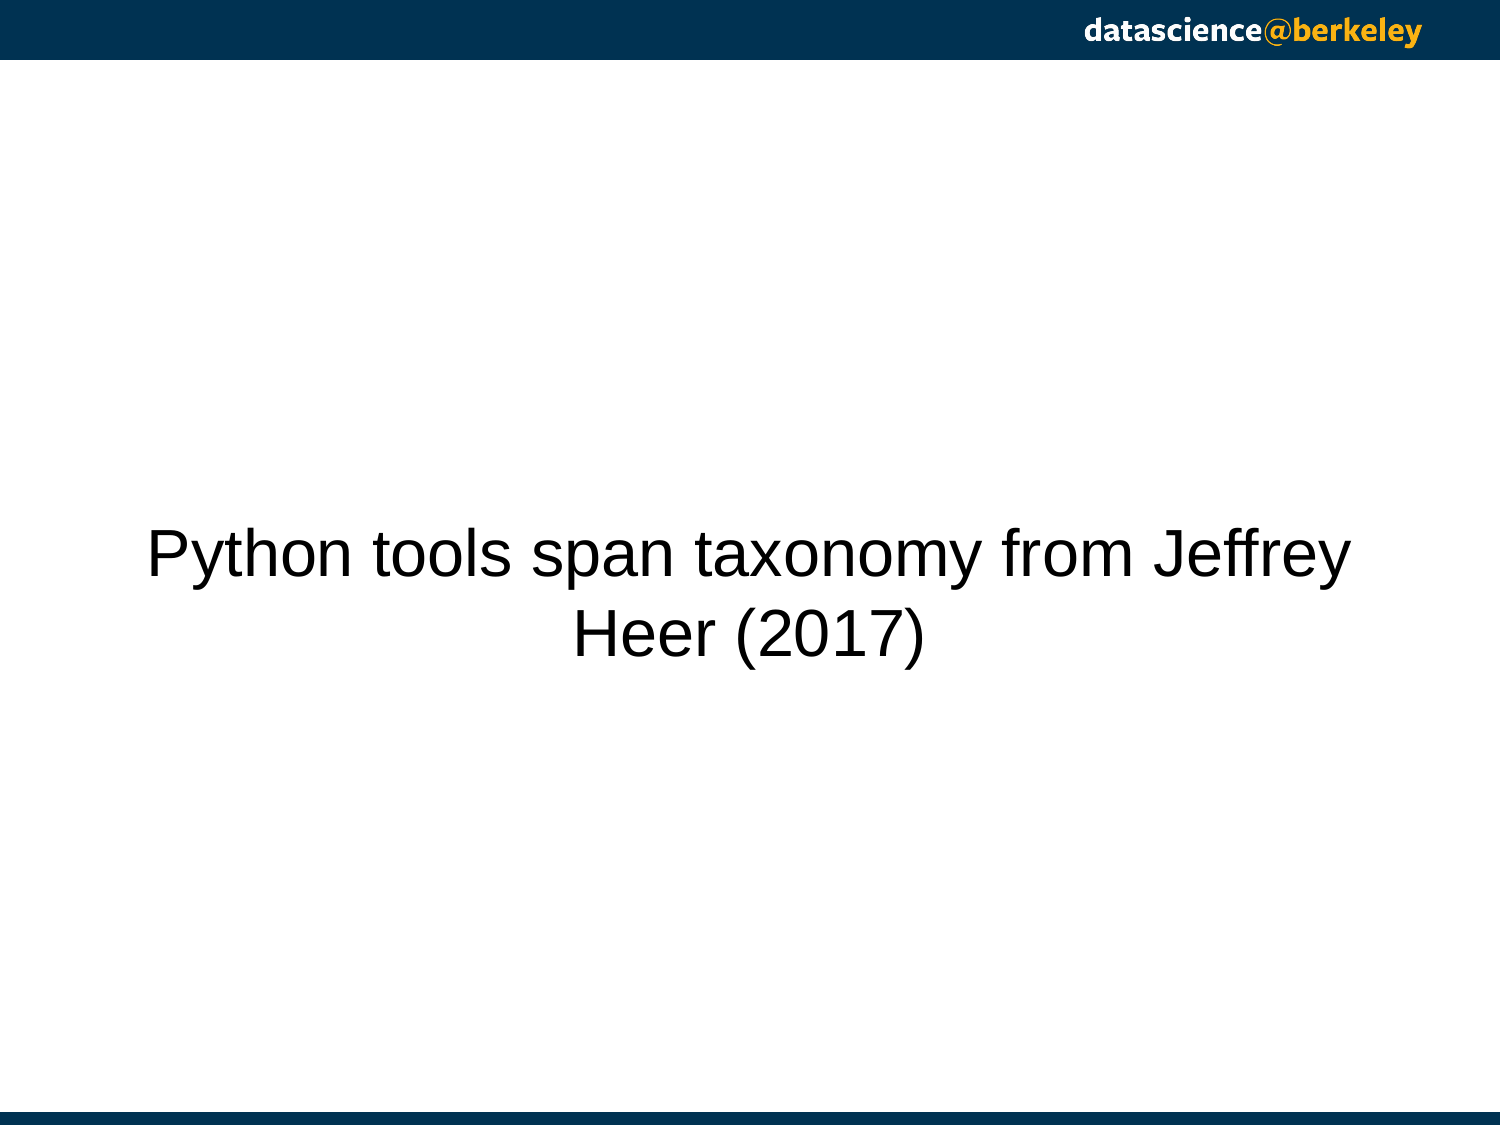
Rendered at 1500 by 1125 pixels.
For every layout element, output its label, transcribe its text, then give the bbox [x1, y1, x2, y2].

picture [1079, 10, 1431, 52]
text_box Python tools span taxonomy from Jeffrey Heer (2017) [74, 262, 1425, 1005]
